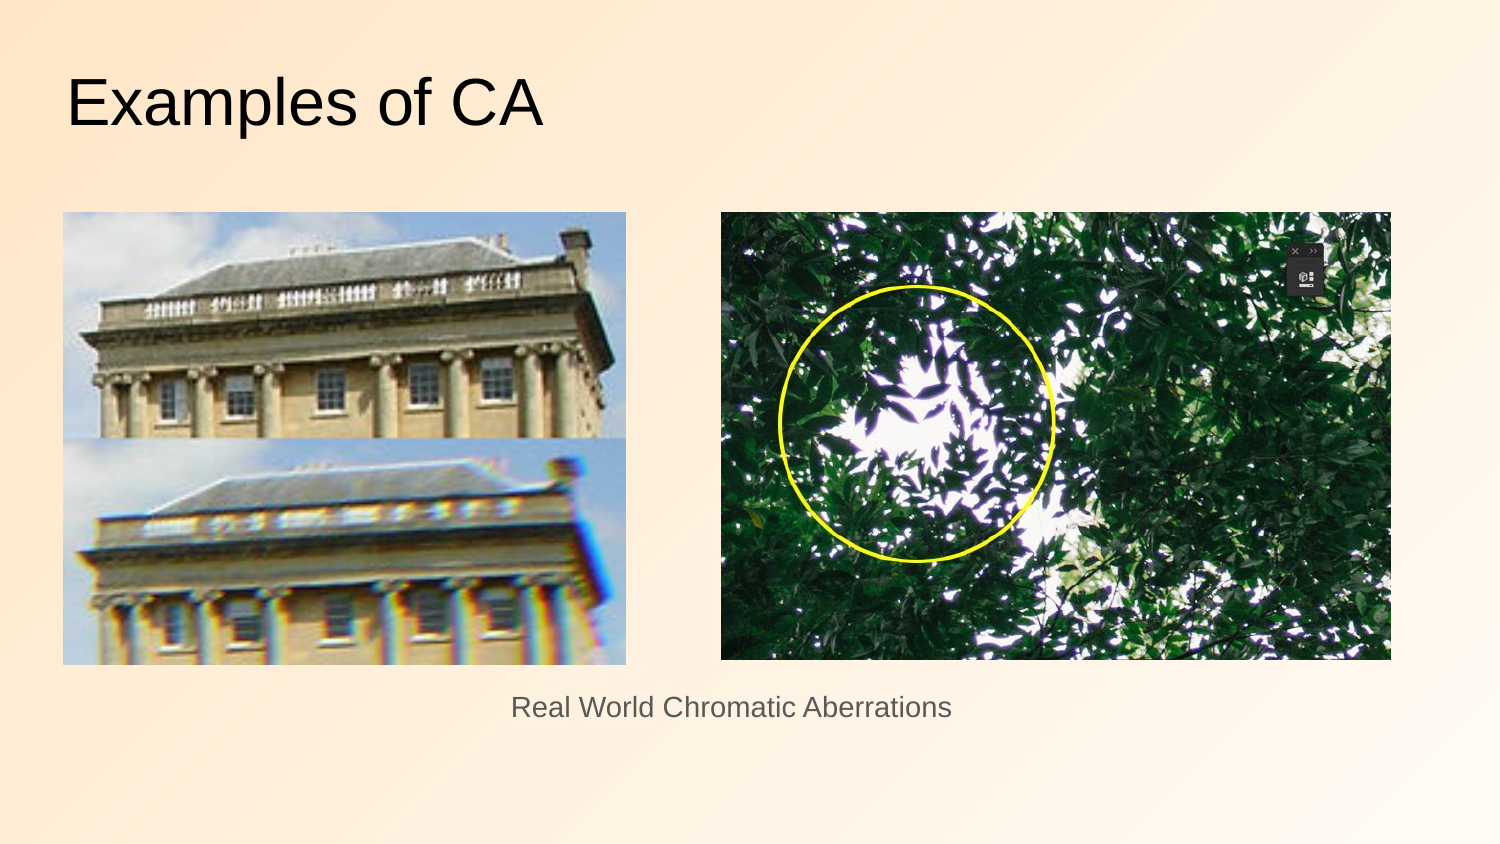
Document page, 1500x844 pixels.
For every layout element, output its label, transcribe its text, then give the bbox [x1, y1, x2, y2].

picture [62, 212, 626, 665]
title Examples of CA [51, 46, 1449, 154]
subtitle Real World Chromatic Aberrations [459, 673, 1005, 740]
picture [721, 212, 1391, 661]
